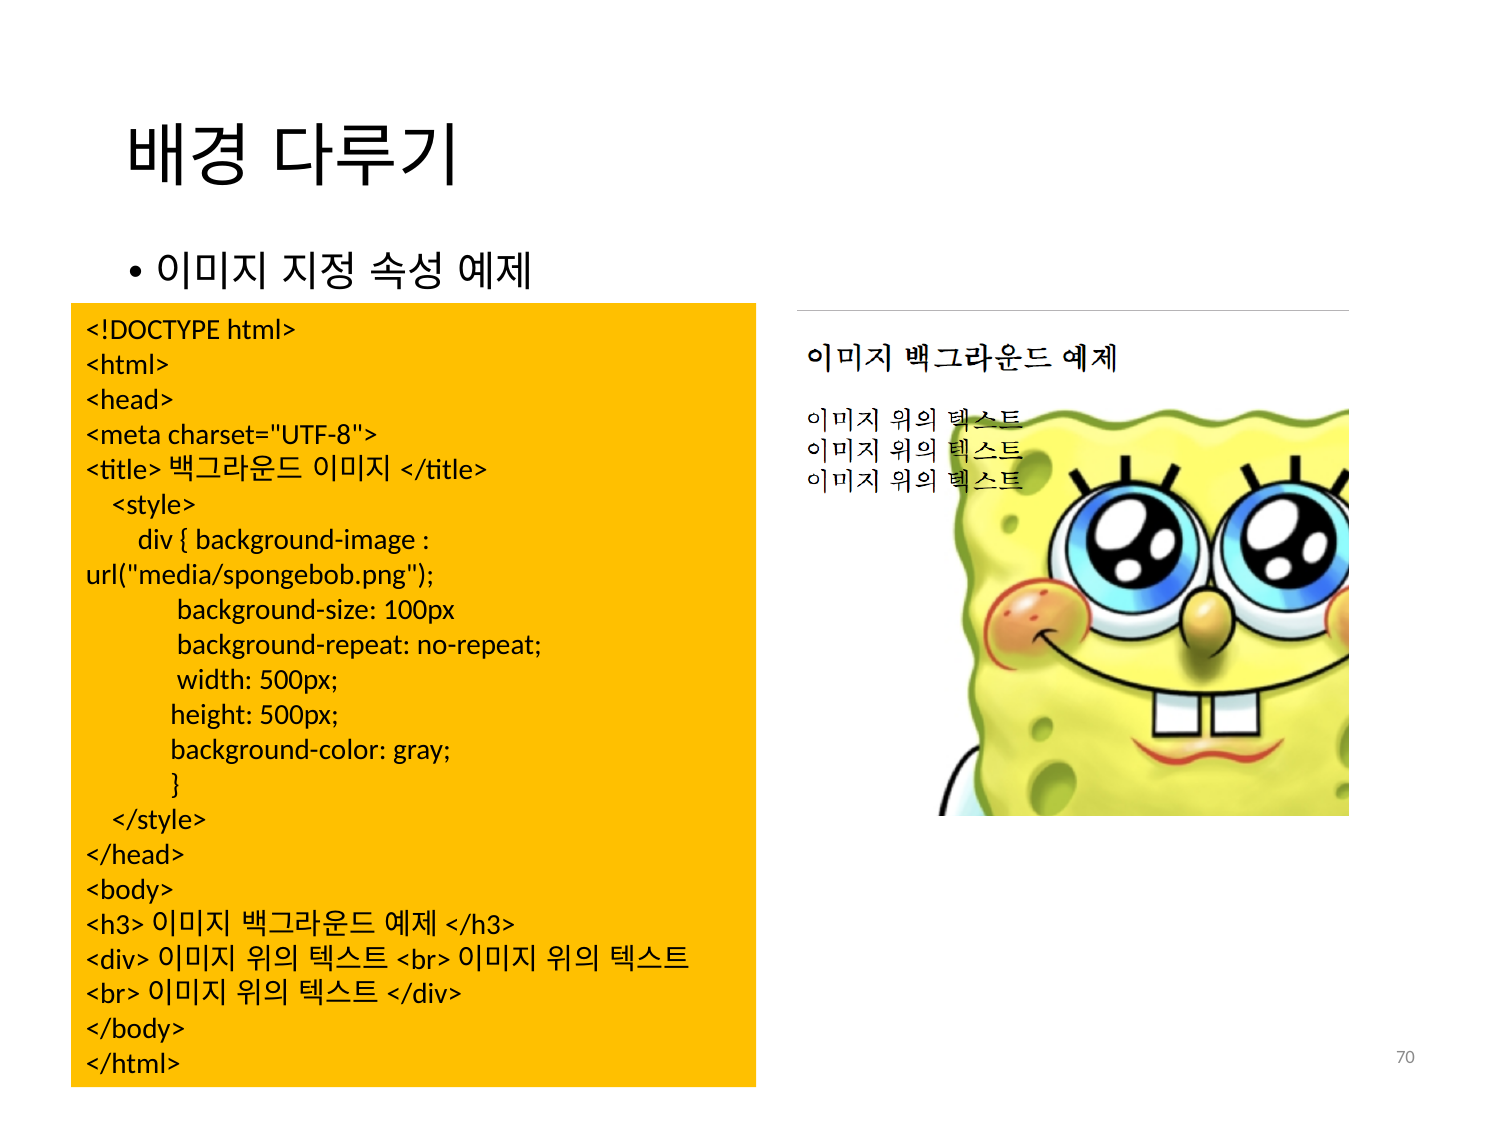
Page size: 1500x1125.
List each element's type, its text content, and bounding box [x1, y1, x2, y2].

title 배경 다루기 [110, 98, 1386, 219]
text_box <!DOCTYPE html> <html> <head> <meta charset="UTF-8"> <title>백그라운드 이미지</title> <style> div { background-image : url("media/spongebob.png"); background-size: 100px background-repeat: no-repeat; width: 500px; height: 500px; background-color: gray; } </style> </head> <body> <h3>이미지 백그라운드 예제</h3> <div>이미지 위의 텍스트<br>이미지 위의 텍스트<br>이미지 위의 텍스트</div> </body> </html> [71, 303, 757, 1088]
slide_number 70 [1092, 1026, 1431, 1087]
picture [796, 309, 1349, 816]
list 이미지 지정 속성 예제 [113, 243, 1389, 304]
